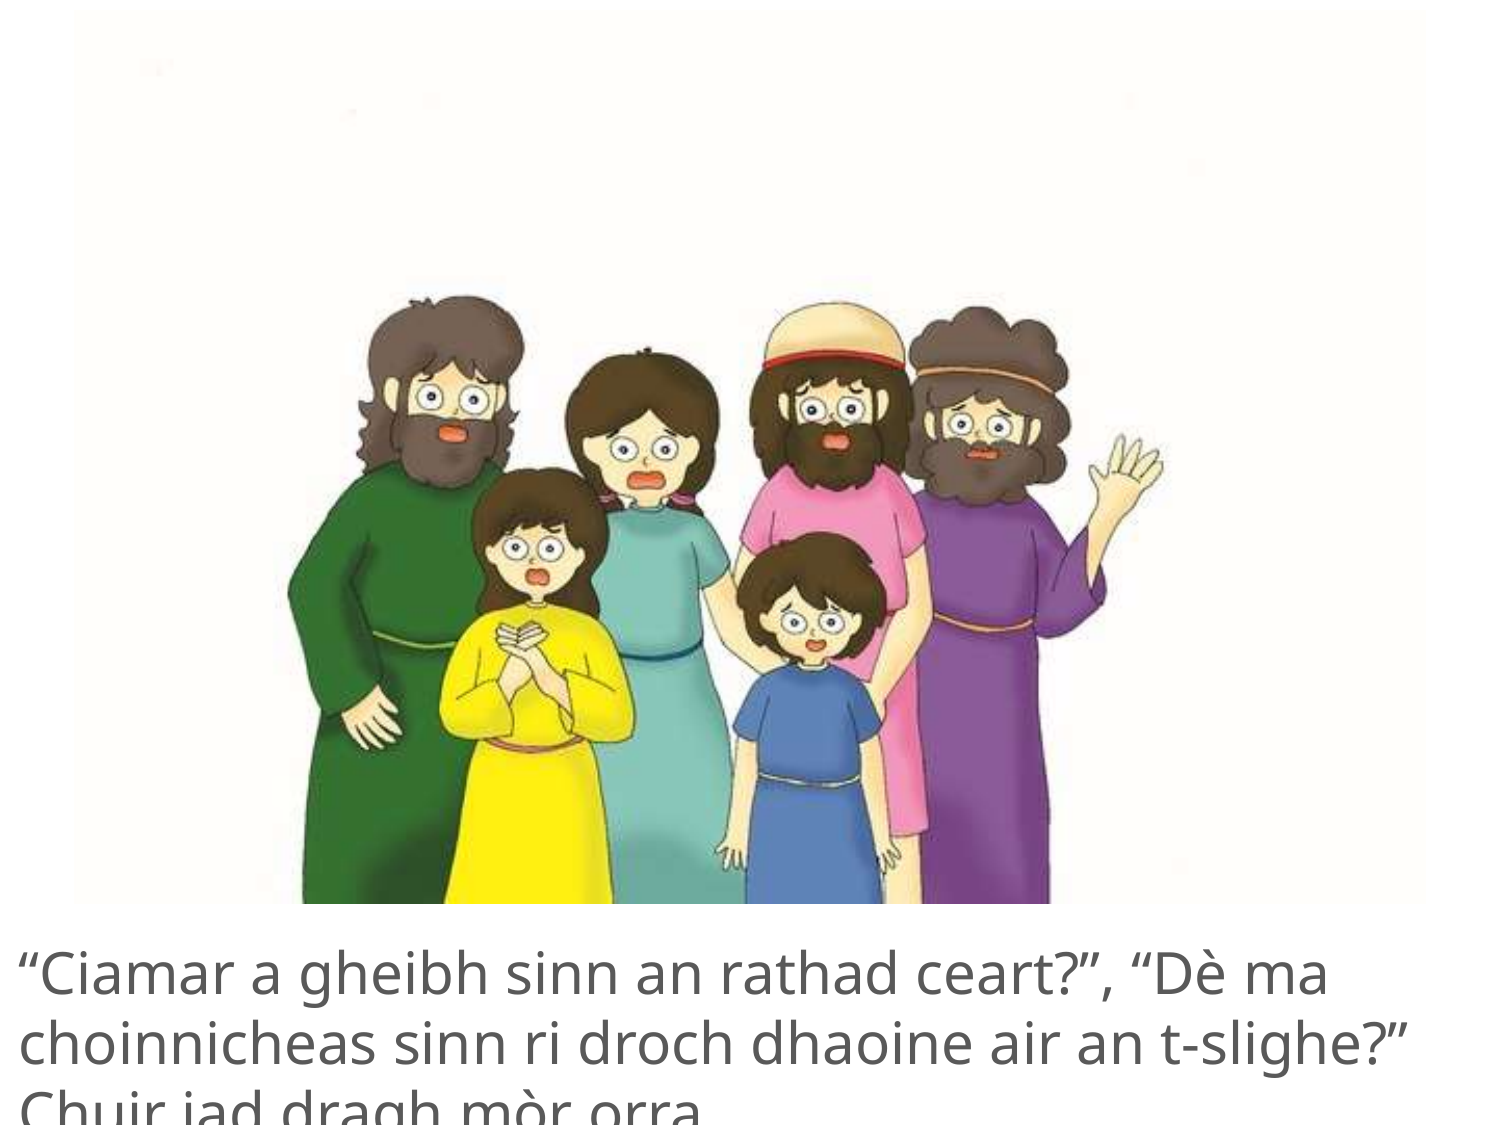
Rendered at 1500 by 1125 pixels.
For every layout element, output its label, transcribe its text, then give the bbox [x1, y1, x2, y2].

text_box “Ciamar a gheibh sinn an rathad ceart?”, “Dè ma choinnicheas sinn ri droch dhaoine air an t-slighe?” Chuir iad dragh mòr orra. [4, 928, 1475, 1125]
picture [74, 10, 1426, 905]
